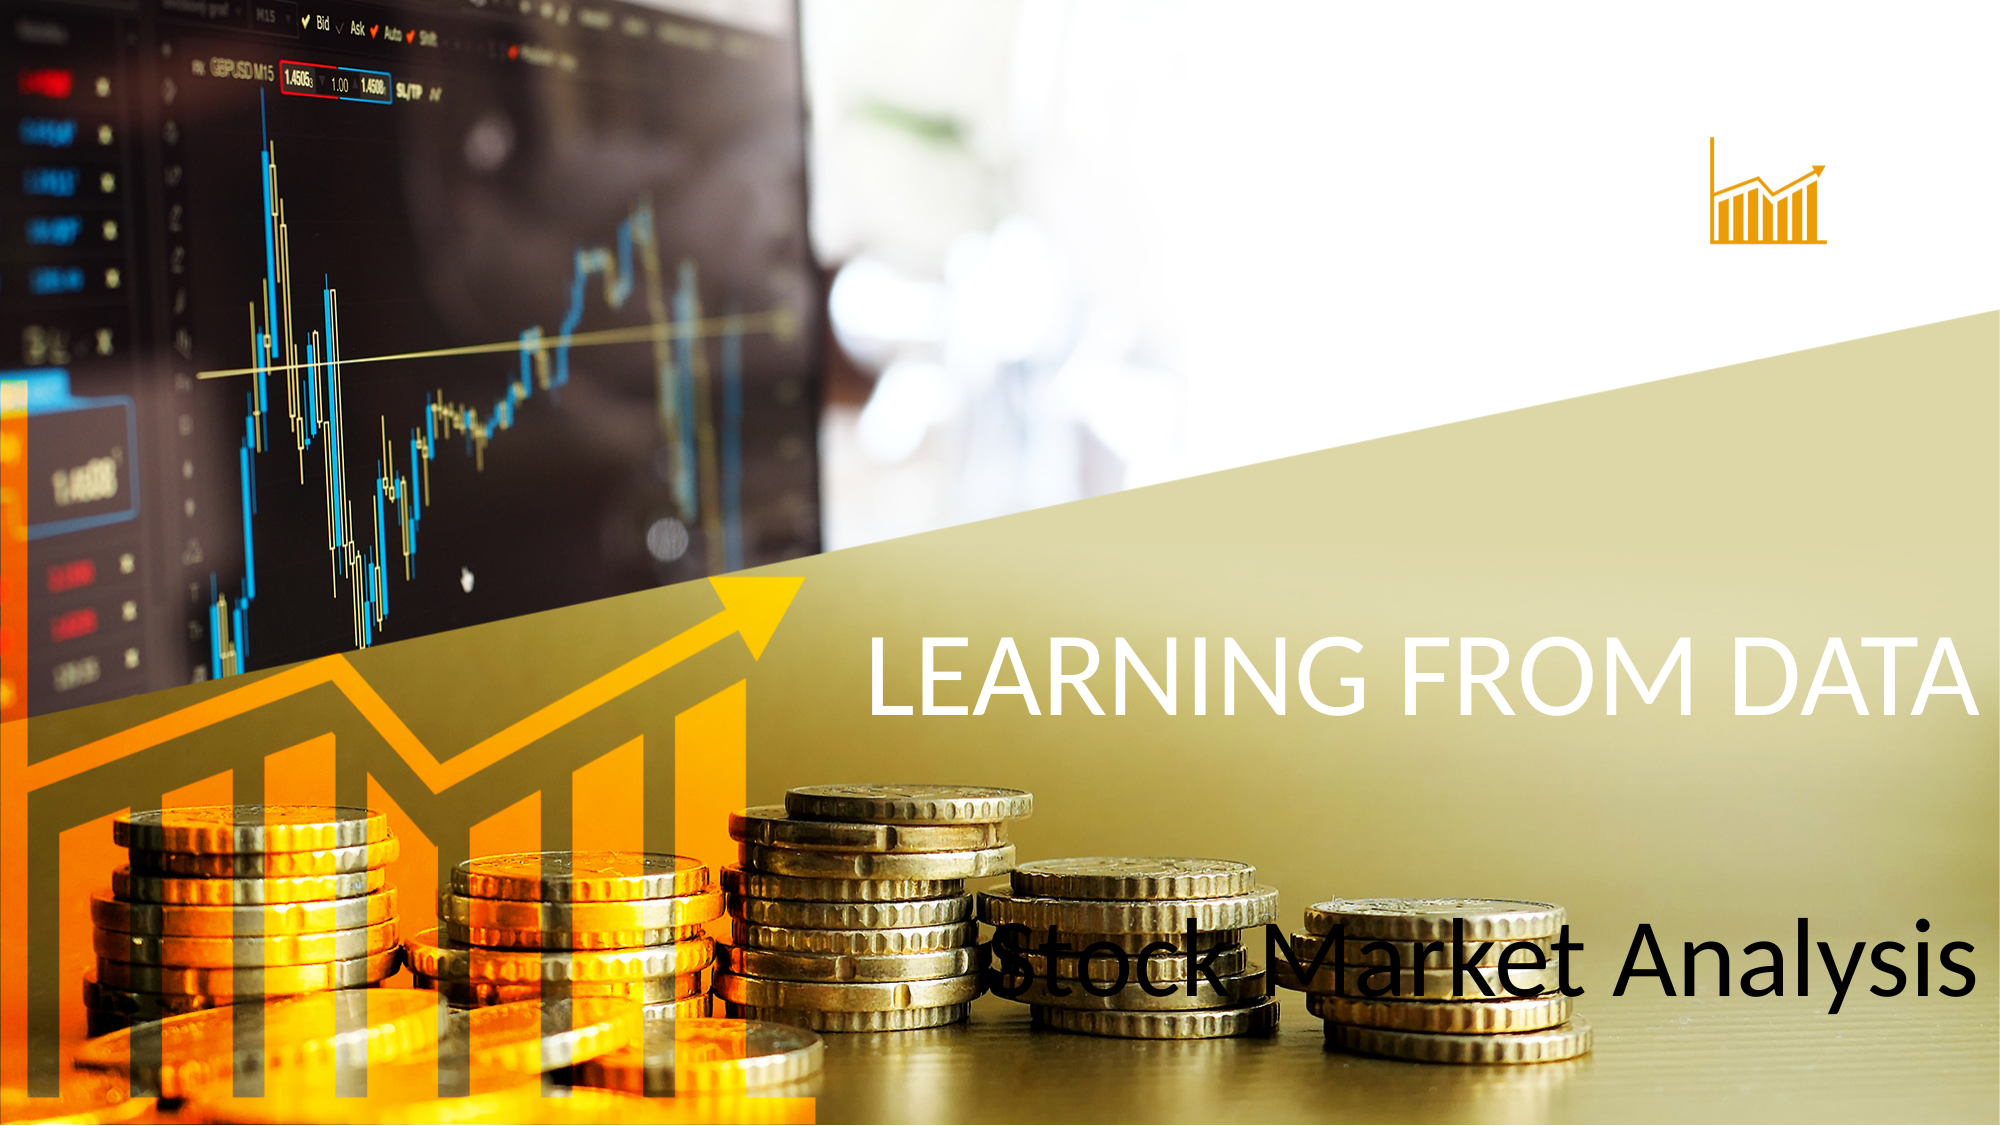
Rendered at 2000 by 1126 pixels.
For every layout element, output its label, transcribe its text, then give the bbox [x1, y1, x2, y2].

title LEARNING FROM DATA Stock Market Analysis [837, 585, 1998, 764]
picture [0, 0, 2000, 1125]
